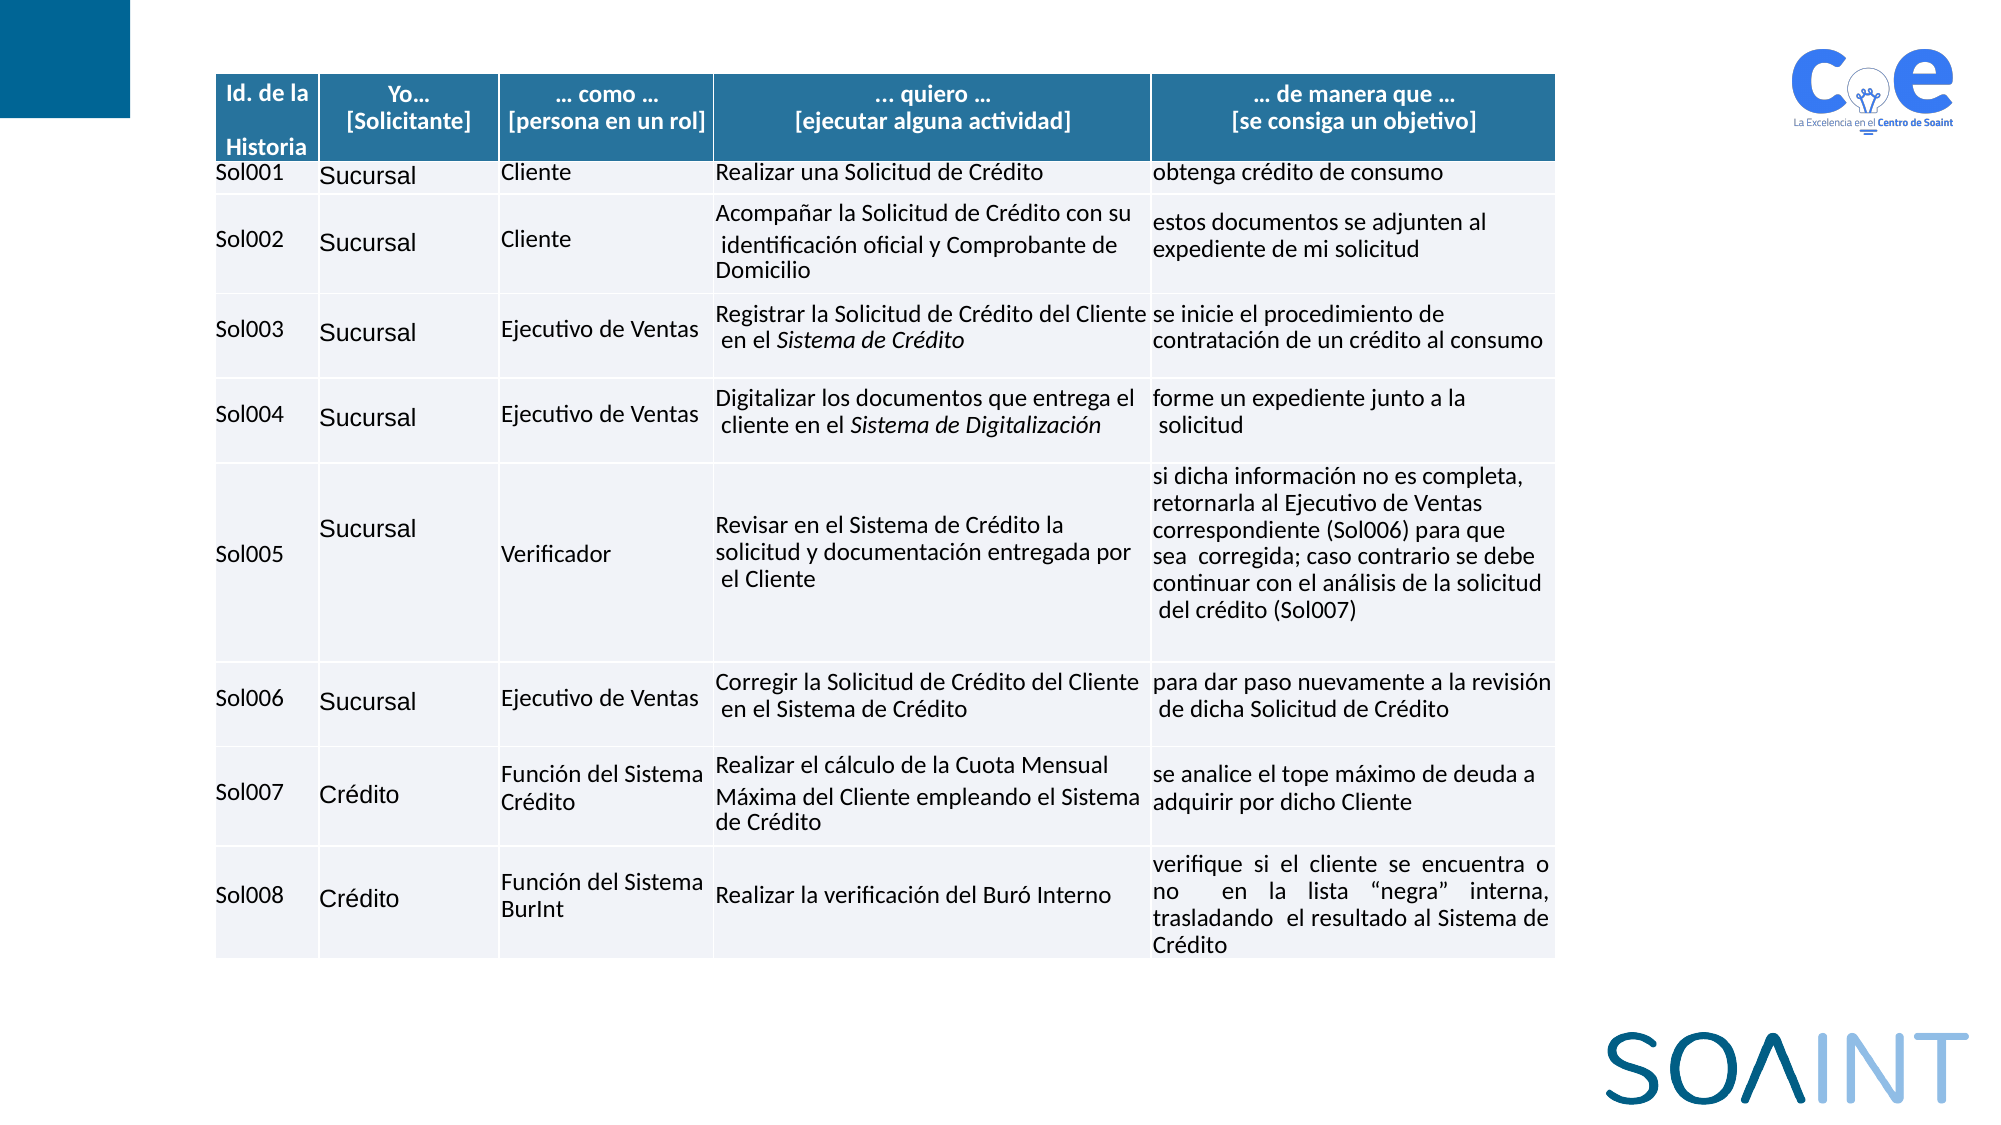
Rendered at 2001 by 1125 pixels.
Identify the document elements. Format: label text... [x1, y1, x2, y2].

table_cell Ejecutivo de Ventas [500, 379, 713, 462]
table_cell Cliente [500, 195, 713, 293]
table_cell Sucursal [320, 162, 498, 193]
table_cell se inicie el procedimiento de contratación de un crédito al consumo [1152, 294, 1555, 377]
picture [1605, 1095, 1622, 1105]
table_cell verifique si el cliente se encuentra o no en la lista “negra” interna, trasladando el resultado al Sistema de Crédito [1152, 847, 1555, 958]
table_cell para dar paso nuevamente a la revisión de dicha Solicitud de Crédito [1152, 663, 1555, 746]
table_cell Sol007 [216, 747, 318, 845]
table_cell Sucursal [320, 379, 498, 462]
table_cell Sol002 [216, 195, 318, 293]
table_cell Función del Sistema BurInt [500, 847, 713, 958]
table_header … como … [persona en un rol] [500, 74, 713, 161]
table_cell Sol005 [216, 464, 318, 661]
table_cell Corregir la Solicitud de Crédito del Cliente en el Sistema de Crédito [714, 663, 1150, 746]
table_header … de manera que … [se consiga un objetivo] [1152, 74, 1555, 161]
table_cell Realizar la verificación del Buró Interno [714, 847, 1150, 958]
table_cell Sol003 [216, 294, 318, 377]
table_cell Crédito [320, 847, 498, 958]
table_cell Realizar una Solicitud de Crédito [714, 162, 1150, 193]
table_header Id. de la Historia [216, 74, 318, 161]
table_cell Cliente [500, 162, 713, 193]
table_cell Realizar el cálculo de la Cuota Mensual Máxima del Cliente empleando el Sistema de Crédito [714, 747, 1150, 845]
table_cell estos documentos se adjunten al expediente de mi solicitud [1152, 195, 1555, 293]
table_cell Ejecutivo de Ventas [500, 294, 713, 377]
table_cell Función del Sistema Crédito [500, 747, 713, 845]
table_cell se analice el tope máximo de deuda a adquirir por dicho Cliente [1152, 747, 1555, 845]
text_box [0, 0, 131, 119]
table_cell si dicha información no es completa, retornarla al Ejecutivo de Ventas correspondiente (Sol006) para que sea corregida; caso contrario se debe continuar con el análisis de la solicitud del crédito (Sol007) [1152, 464, 1555, 661]
table_cell obtenga crédito de consumo [1152, 162, 1555, 193]
table_cell Revisar en el Sistema de Crédito la solicitud y documentación entregada por el Cliente [714, 464, 1150, 661]
picture [1713, 1032, 1969, 1105]
picture [1617, 1032, 1695, 1105]
table_cell Crédito [320, 747, 498, 845]
picture [1680, 1040, 1727, 1097]
table_cell Verificador [500, 464, 713, 661]
table_cell Sucursal [320, 663, 498, 746]
table_cell Sucursal [320, 195, 498, 293]
table_header ... quiero … [ejecutar alguna actividad] [714, 74, 1150, 161]
table_cell Digitalizar los documentos que entrega el cliente en el Sistema de Digitalización [714, 379, 1150, 462]
table_cell Acompañar la Solicitud de Crédito con su identificación oficial y Comprobante de Domicilio [714, 195, 1150, 293]
table_cell Sol008 [216, 847, 318, 958]
table_cell Sucursal [320, 294, 498, 377]
table_cell Sol001 [216, 162, 318, 193]
table_header Yo… [Solicitante] [320, 74, 498, 161]
table_cell Registrar la Solicitud de Crédito del Cliente en el Sistema de Crédito [714, 294, 1150, 377]
table_cell forme un expediente junto a la solicitud [1152, 379, 1555, 462]
picture [1792, 49, 1953, 136]
table_cell Sol004 [216, 379, 318, 462]
table_cell Ejecutivo de Ventas [500, 663, 713, 746]
table_cell Sucursal [320, 464, 498, 661]
table_cell Sol006 [216, 663, 318, 746]
picture [1605, 1032, 1648, 1097]
